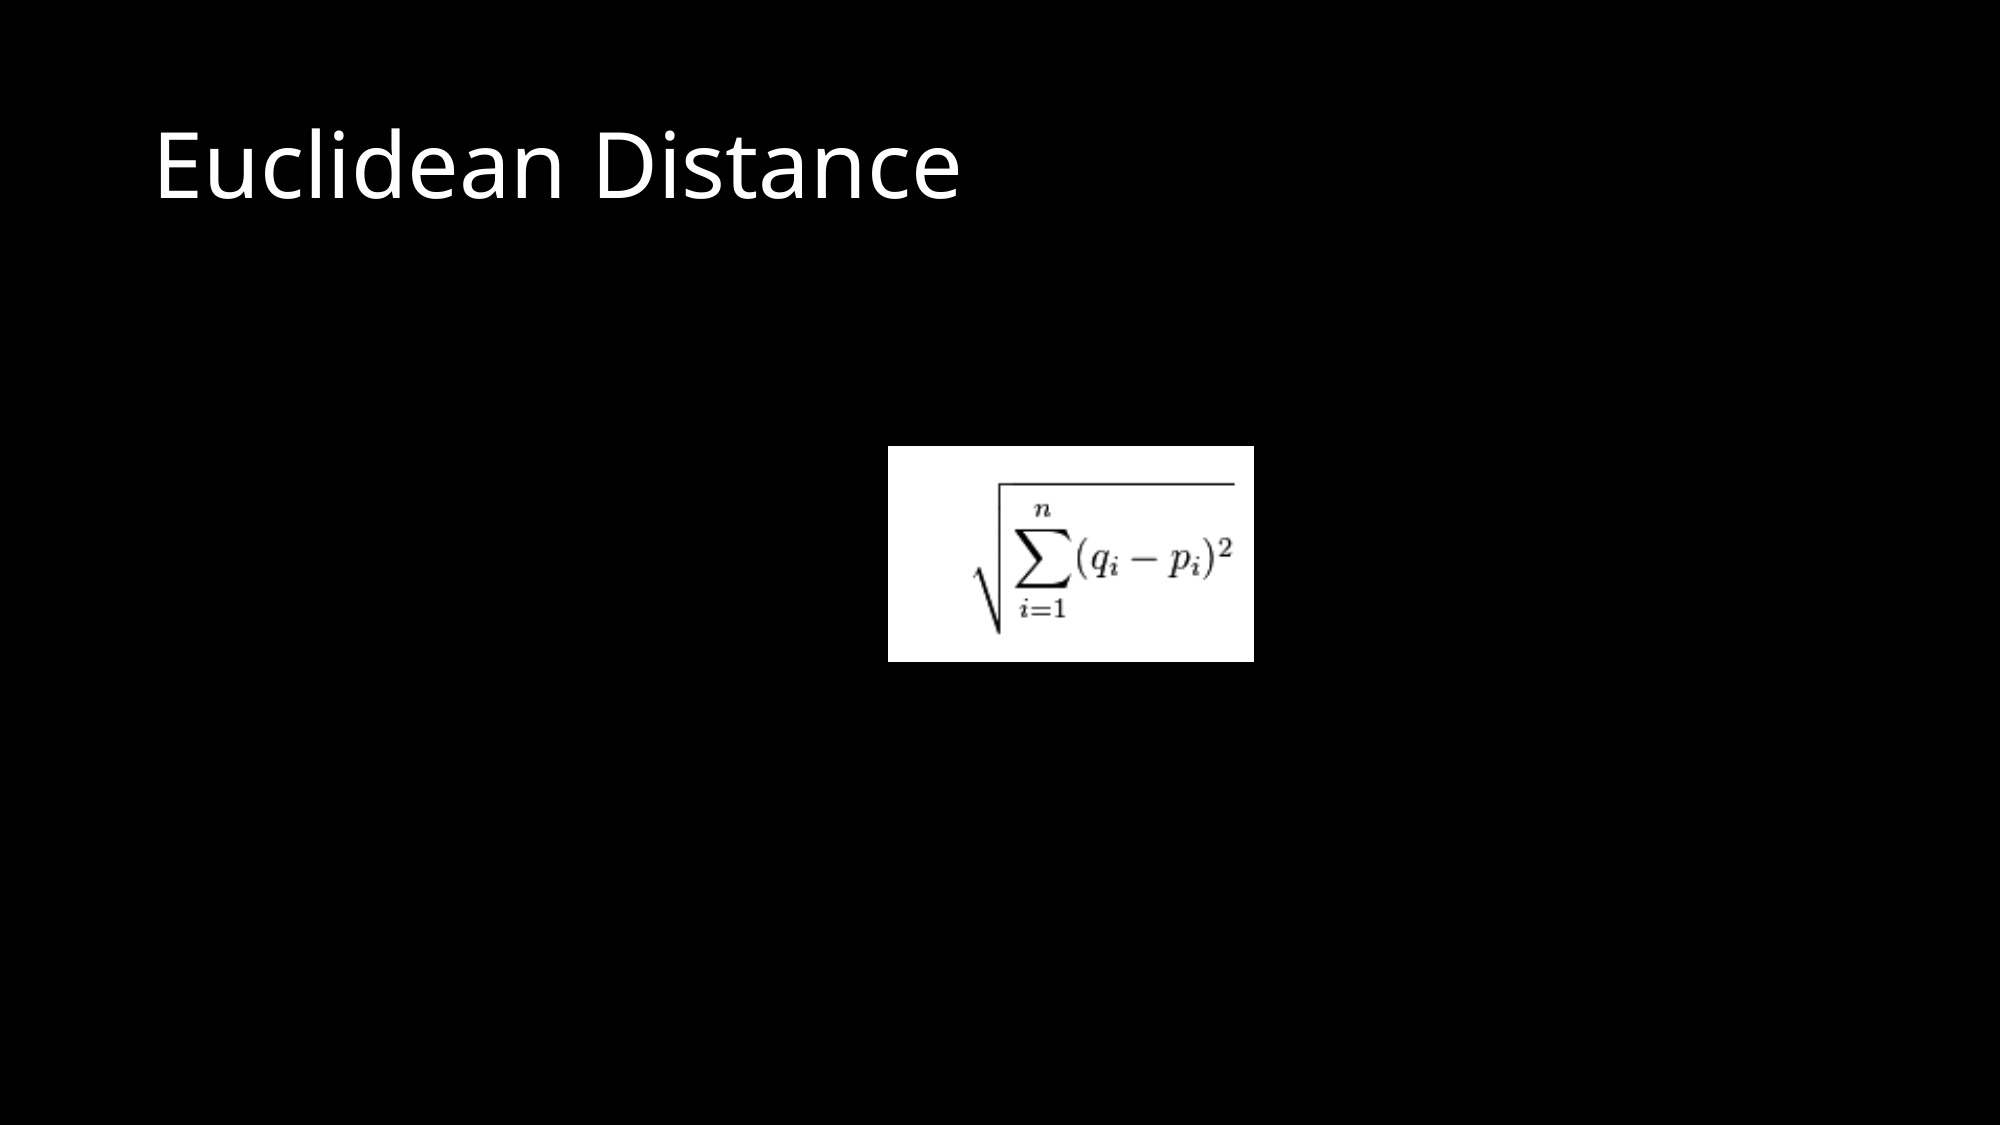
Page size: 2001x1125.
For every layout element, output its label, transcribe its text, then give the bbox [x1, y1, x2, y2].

title Euclidean Distance [137, 59, 1863, 278]
picture [888, 446, 1254, 662]
